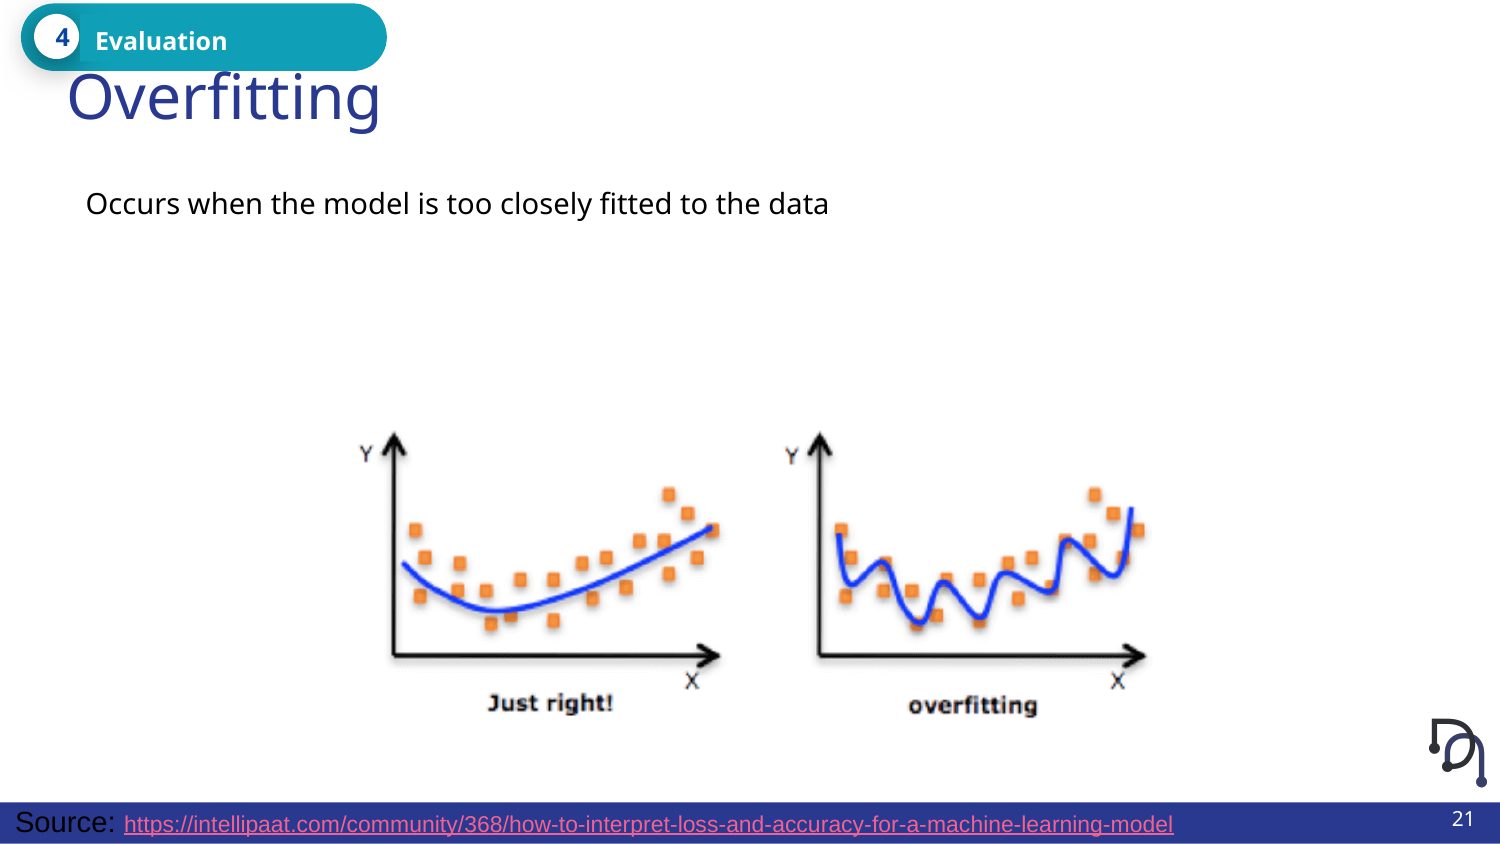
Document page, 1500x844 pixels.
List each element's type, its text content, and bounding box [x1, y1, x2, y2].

slide_number ‹#› [1400, 787, 1491, 844]
text_box Occurs when the model is too closely fitted to the data [70, 170, 1247, 292]
picture [1416, 711, 1500, 795]
text_box Source: https://intellipaat.com/community/368/how-to-interpret-loss-and-accuracy-for-a-machine-learning-model [0, 787, 1283, 830]
title Overfitting [363, 42, 1449, 142]
picture [339, 421, 1161, 724]
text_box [50, 0, 358, 191]
